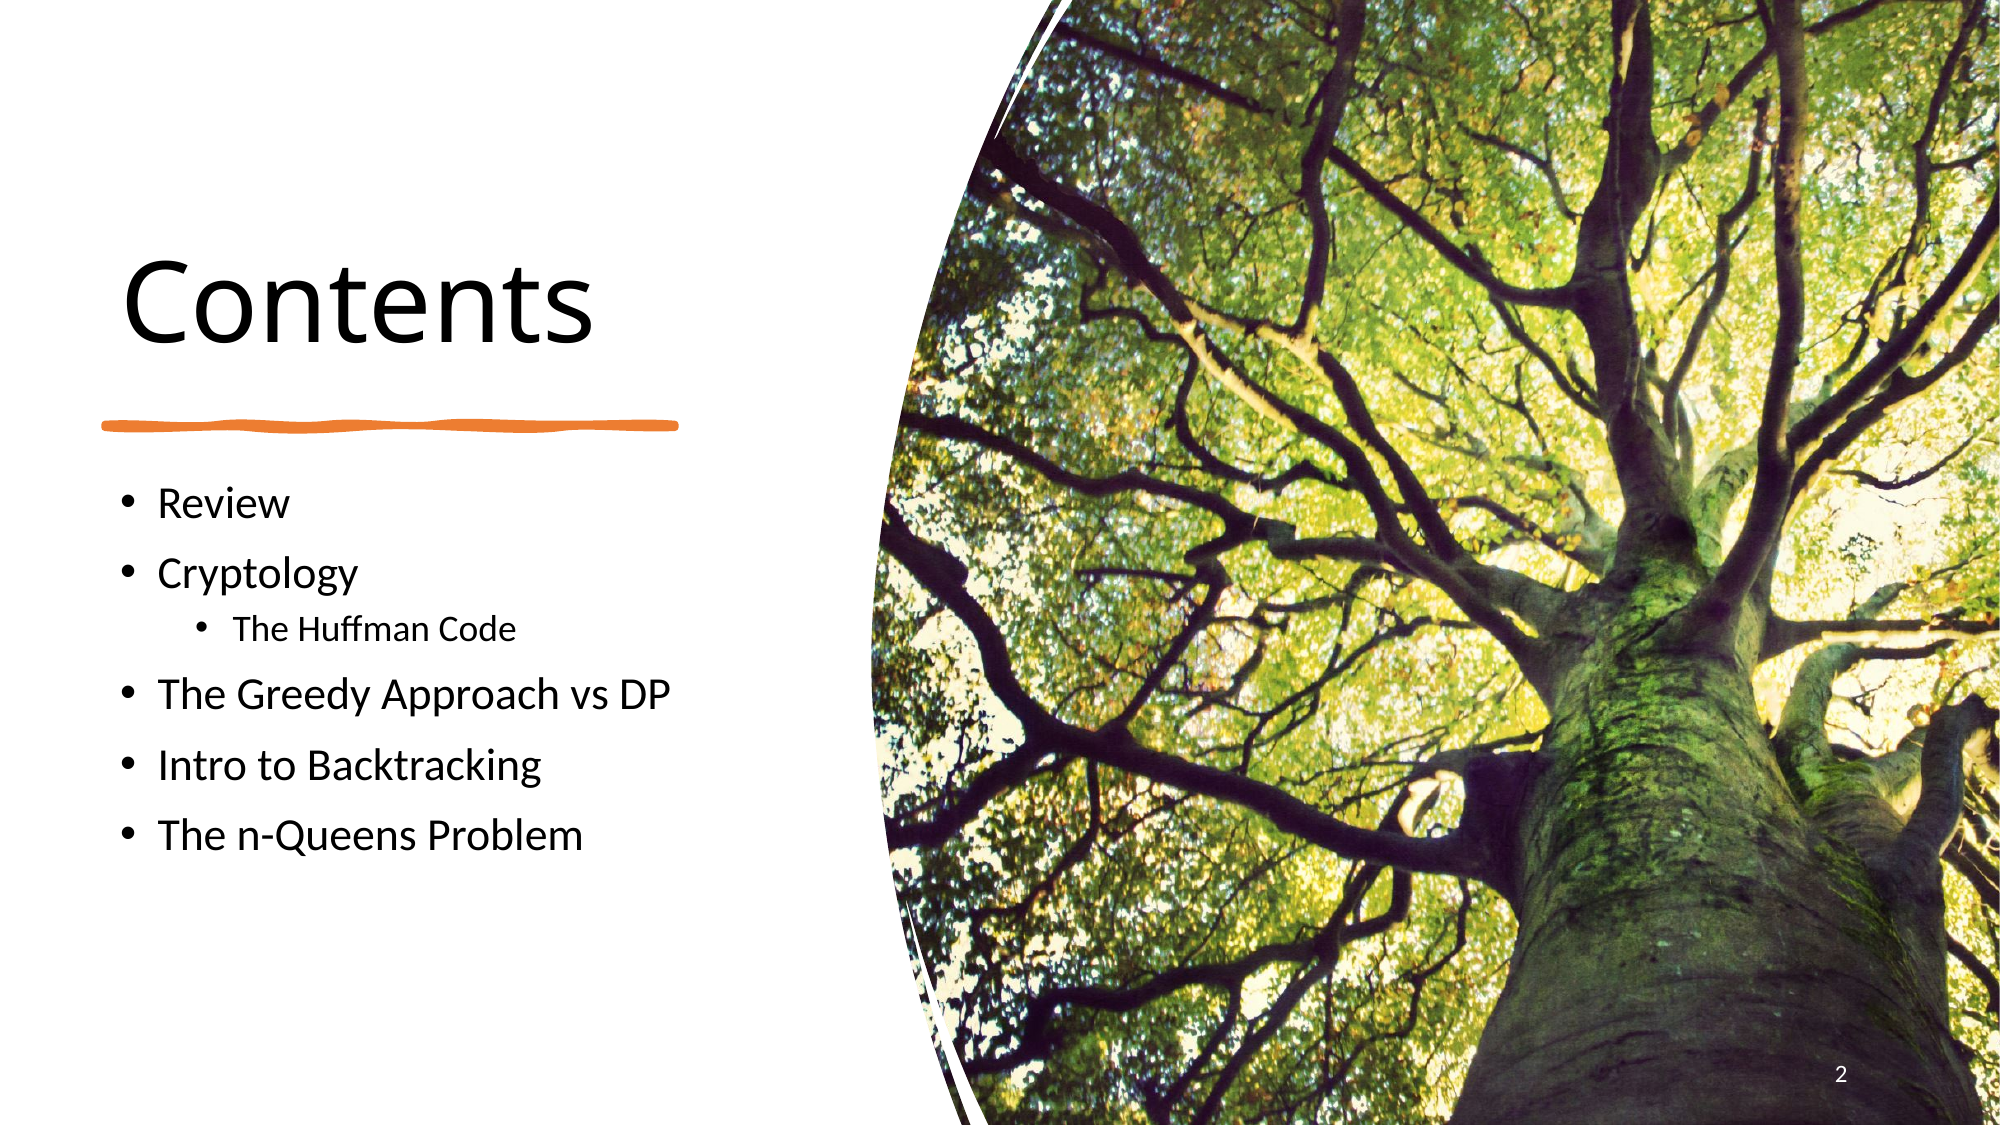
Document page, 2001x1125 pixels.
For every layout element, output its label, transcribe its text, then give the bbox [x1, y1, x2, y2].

title Contents [105, 53, 822, 375]
text_box [103, 421, 676, 431]
picture [871, 0, 2000, 1125]
list Review Cryptology The Huffman Code The Greedy Approach vs DP Intro to Backtracking The n-Queens Problem [105, 471, 802, 1016]
text_box [0, 0, 871, 1125]
